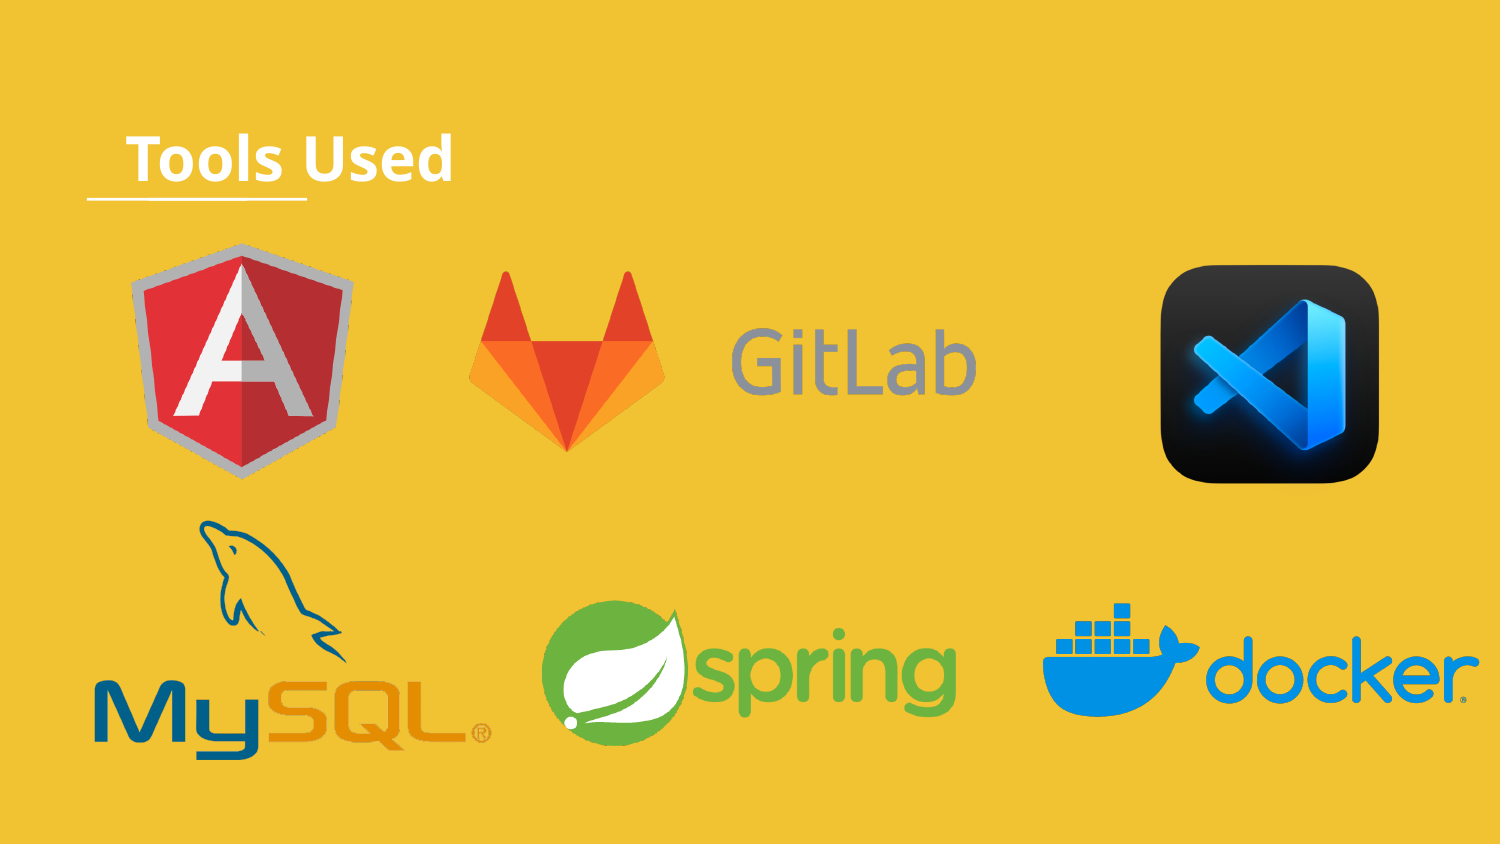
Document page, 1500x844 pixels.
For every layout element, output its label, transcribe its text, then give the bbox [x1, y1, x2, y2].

picture [468, 271, 977, 452]
picture [54, 173, 505, 772]
picture [537, 560, 963, 785]
title Tools Used [110, 103, 1373, 353]
picture [1039, 535, 1483, 785]
picture [1133, 239, 1405, 510]
